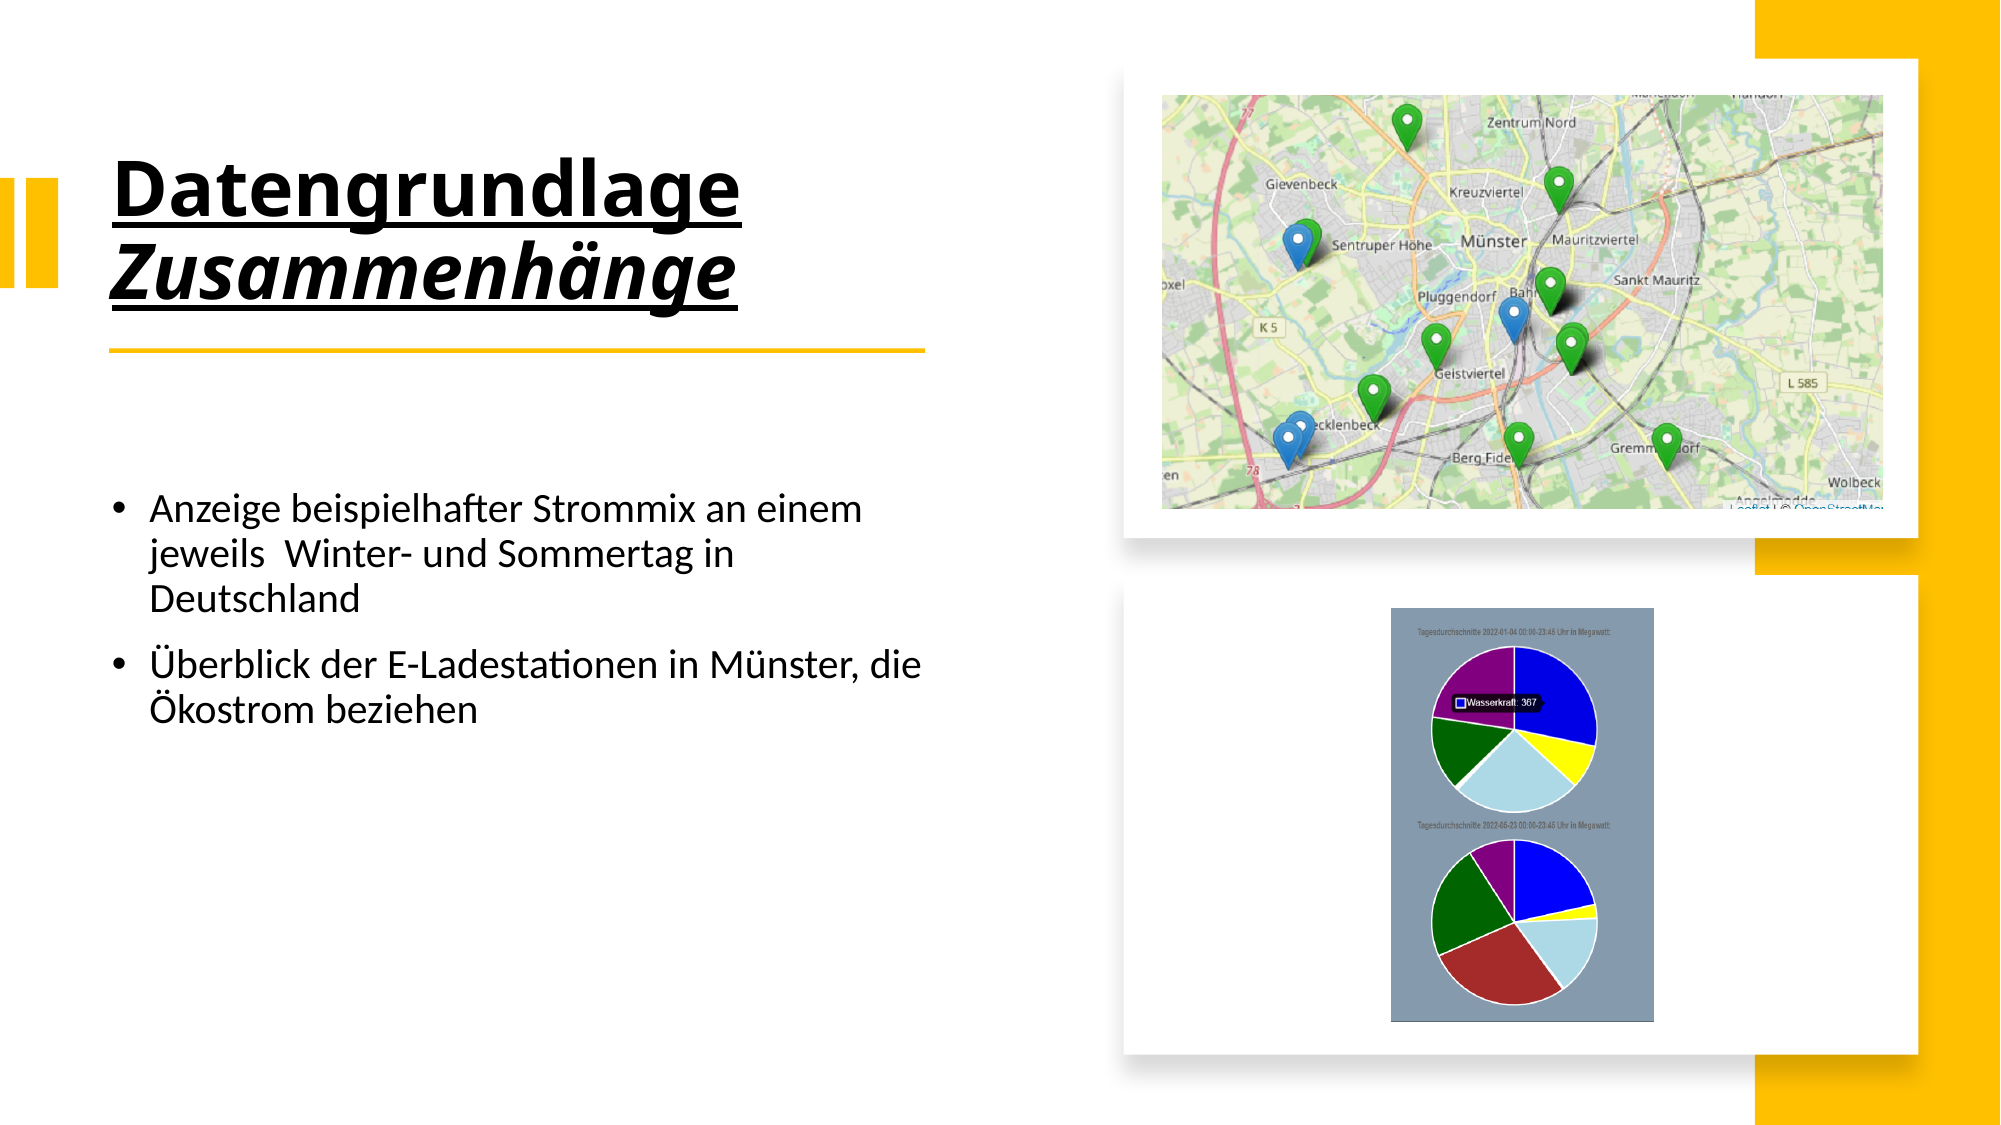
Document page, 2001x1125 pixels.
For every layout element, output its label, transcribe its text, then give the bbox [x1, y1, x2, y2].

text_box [0, 177, 59, 289]
text_box [1754, 0, 2000, 1125]
picture [1162, 95, 1884, 509]
slide_number 6 [1412, 1042, 1863, 1103]
text_box [108, 347, 926, 354]
title Datengrundlage Zusammenhänge [96, 140, 963, 326]
list Anzeige beispielhafter Strommix an einem jeweils Winter- und Sommertag in Deutschland Überblick der E-Ladestationen in Münster, die Ökostrom beziehen [96, 382, 963, 1036]
text_box [0, 0, 1754, 1125]
text_box [1123, 58, 1919, 539]
text_box [1123, 574, 1919, 1056]
picture [1391, 608, 1654, 1022]
